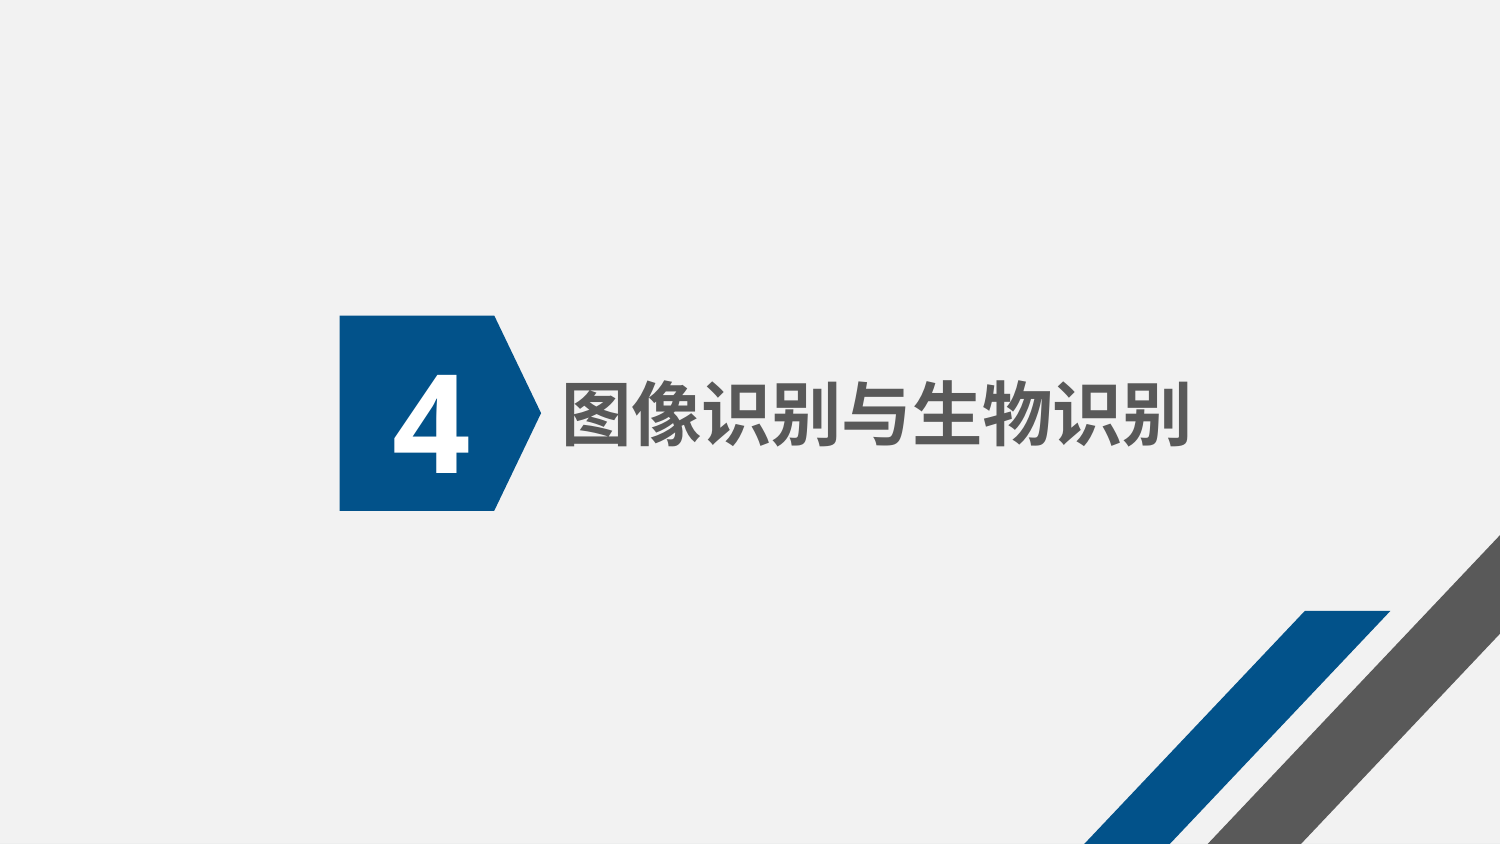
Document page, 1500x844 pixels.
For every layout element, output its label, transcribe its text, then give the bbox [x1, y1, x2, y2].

text_box [1081, 608, 1393, 844]
text_box 图像识别与生物识别 [546, 363, 1218, 463]
text_box 4 [378, 329, 487, 509]
text_box [1204, 532, 1500, 844]
text_box [337, 313, 543, 513]
